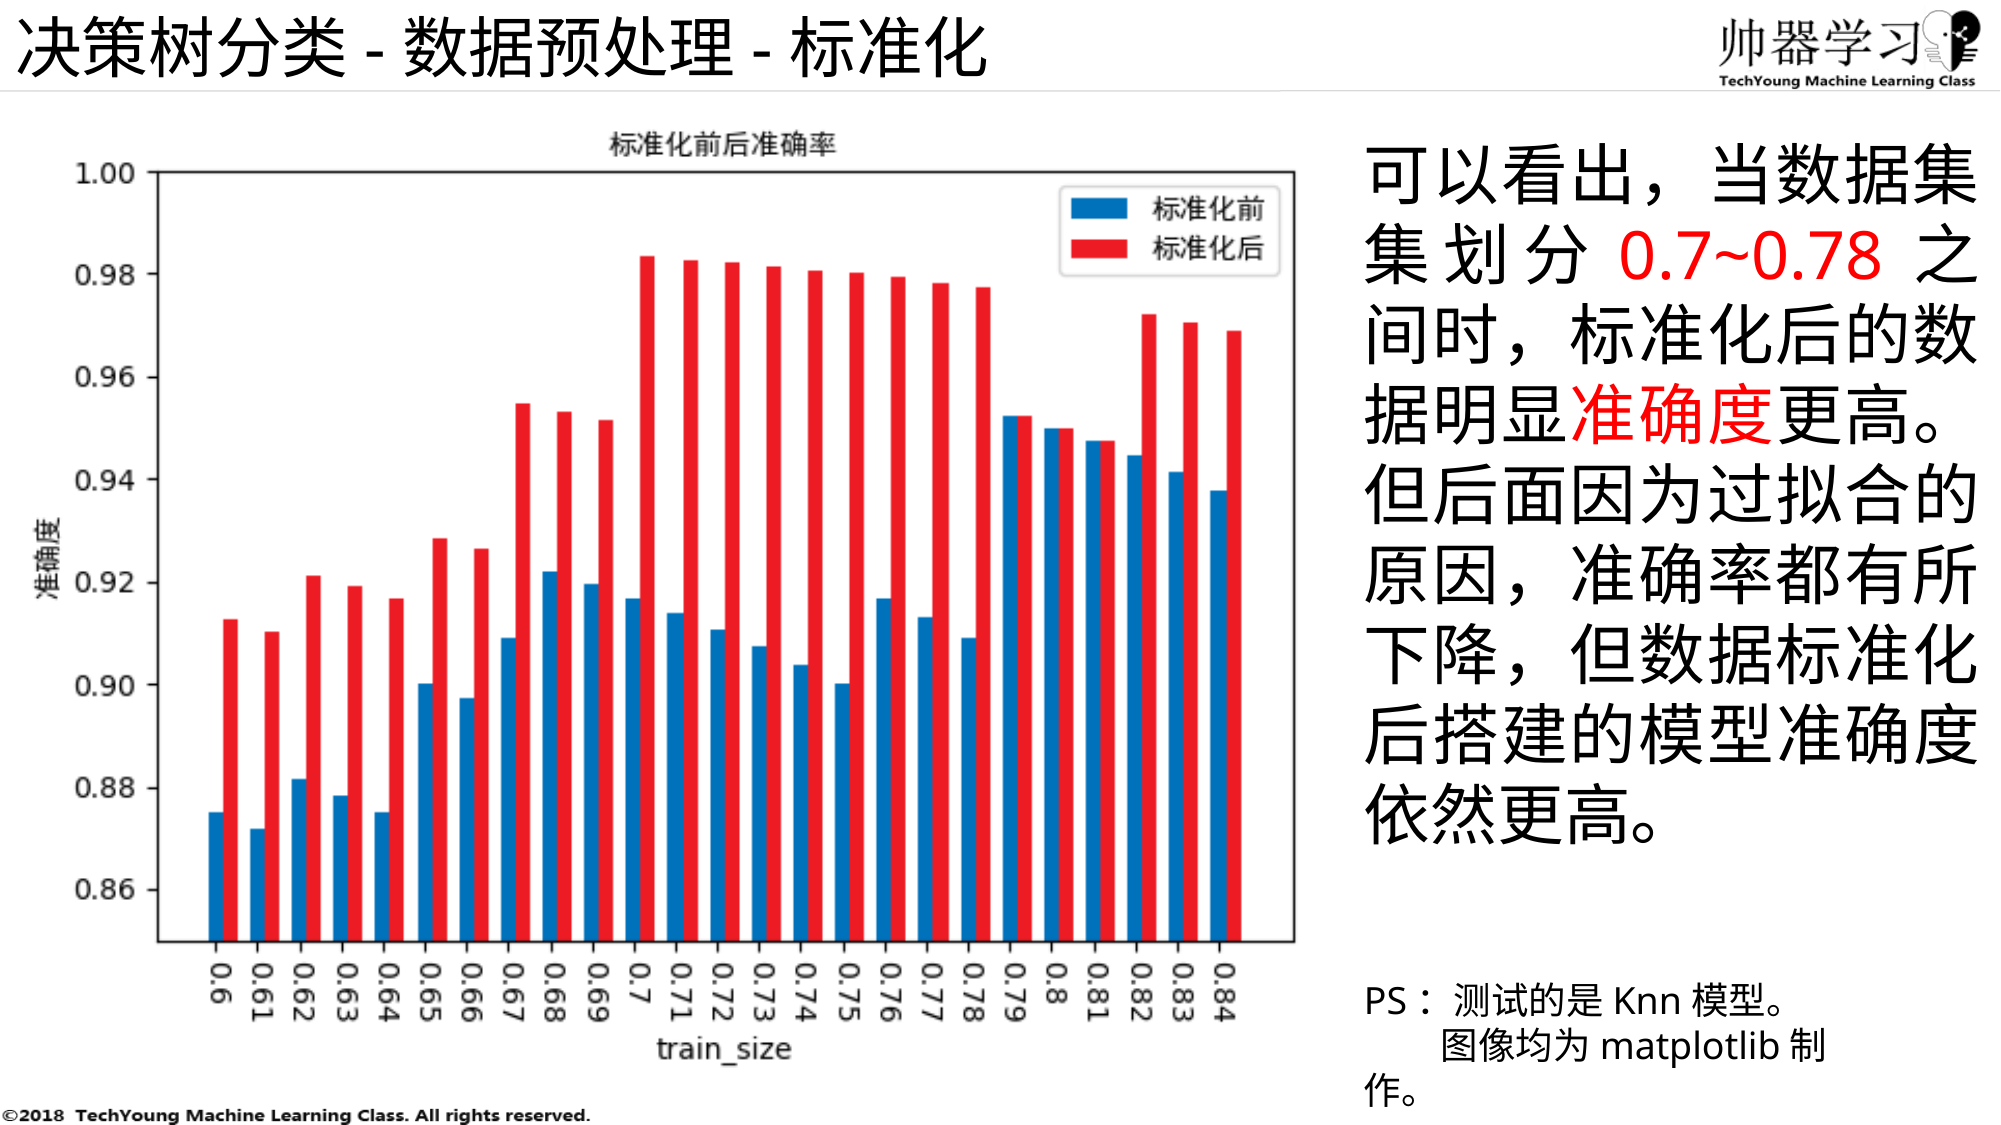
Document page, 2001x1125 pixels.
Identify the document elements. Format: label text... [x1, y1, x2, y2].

text_box PS：测试的是Knn模型。 图像均为matplotlib制作。 [1349, 969, 1893, 1120]
text_box 决策树分类-数据预处理-标准化 [0, 1, 1709, 90]
text_box 可以看出，当数据集集划分0.7~0.78之间时，标准化后的数据明显准确度更高。但后面因为过拟合的原因，准确率都有所下降，但数据标准化后搭建的模型准确度依然更高。 [1349, 125, 1995, 860]
picture [0, 0, 2001, 1125]
